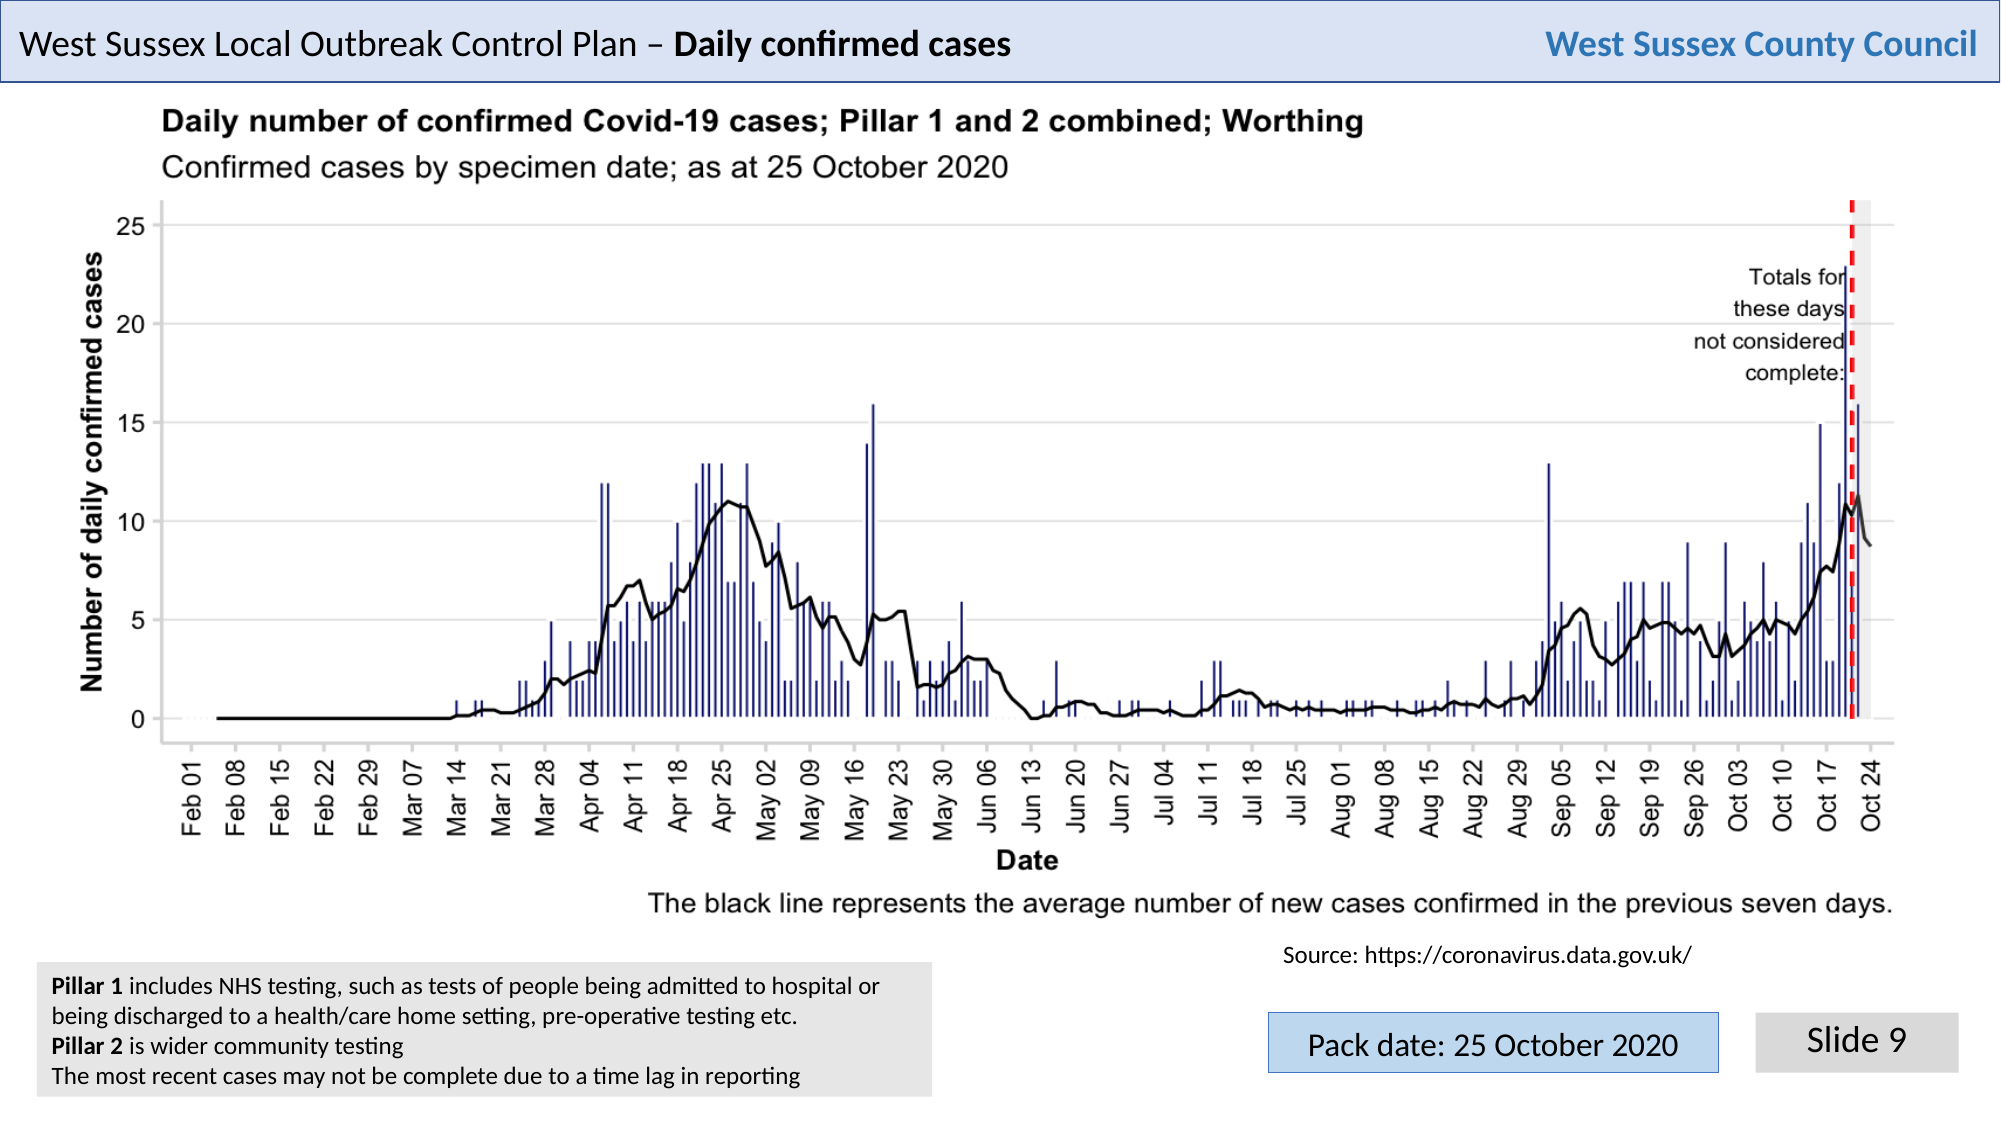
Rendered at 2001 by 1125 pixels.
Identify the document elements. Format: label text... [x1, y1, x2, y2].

picture [63, 91, 1912, 935]
list Source: https://coronavirus.data.gov.uk/ [1268, 935, 1912, 995]
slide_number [1268, 1012, 1719, 1073]
list Slide 9 [1755, 1012, 1959, 1073]
